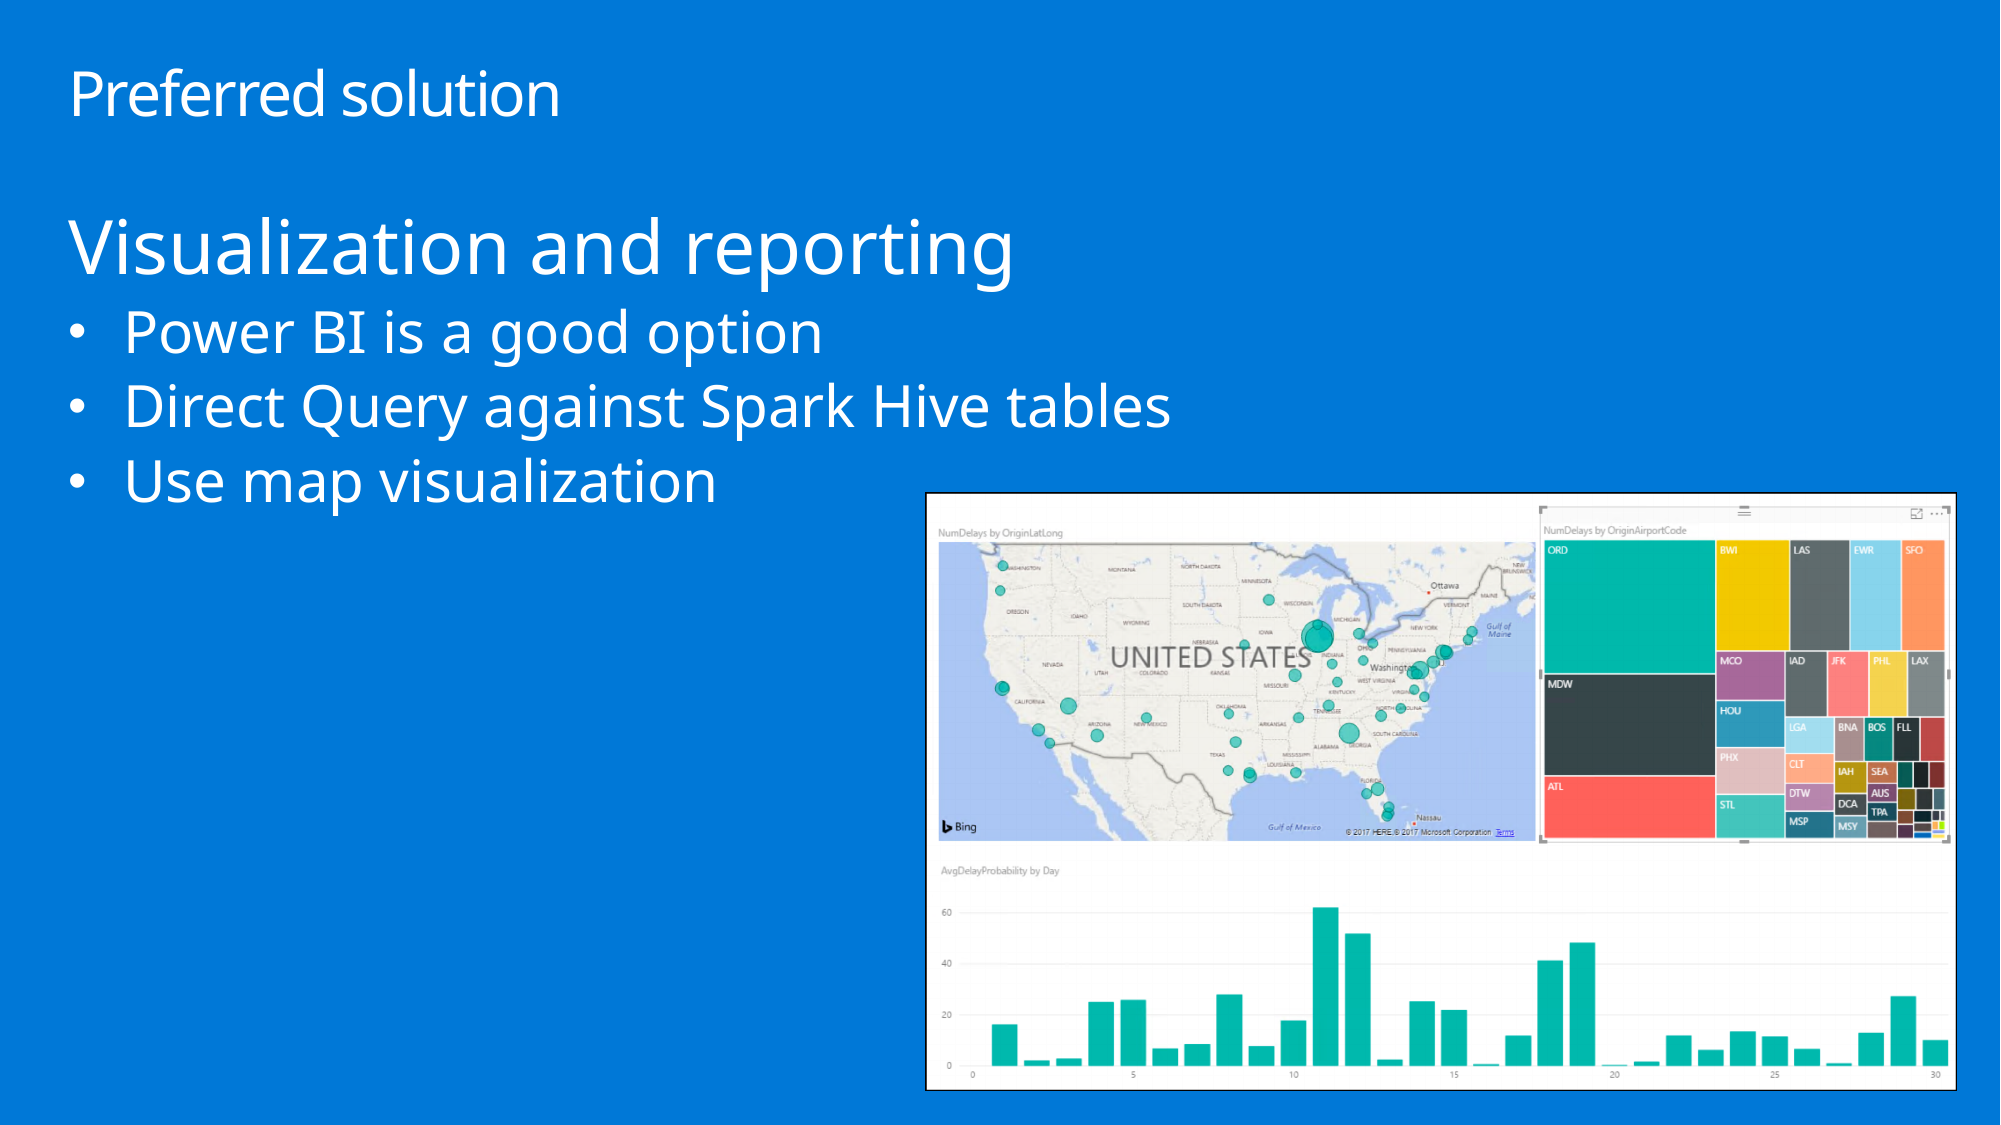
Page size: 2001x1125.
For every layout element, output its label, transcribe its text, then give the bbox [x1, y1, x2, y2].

picture [925, 492, 1957, 1091]
list Visualization and reporting Power BI is a good option Direct Query against Spark Hive tables Use map visualization [44, 195, 1621, 1091]
title Preferred solution [44, 47, 1957, 196]
